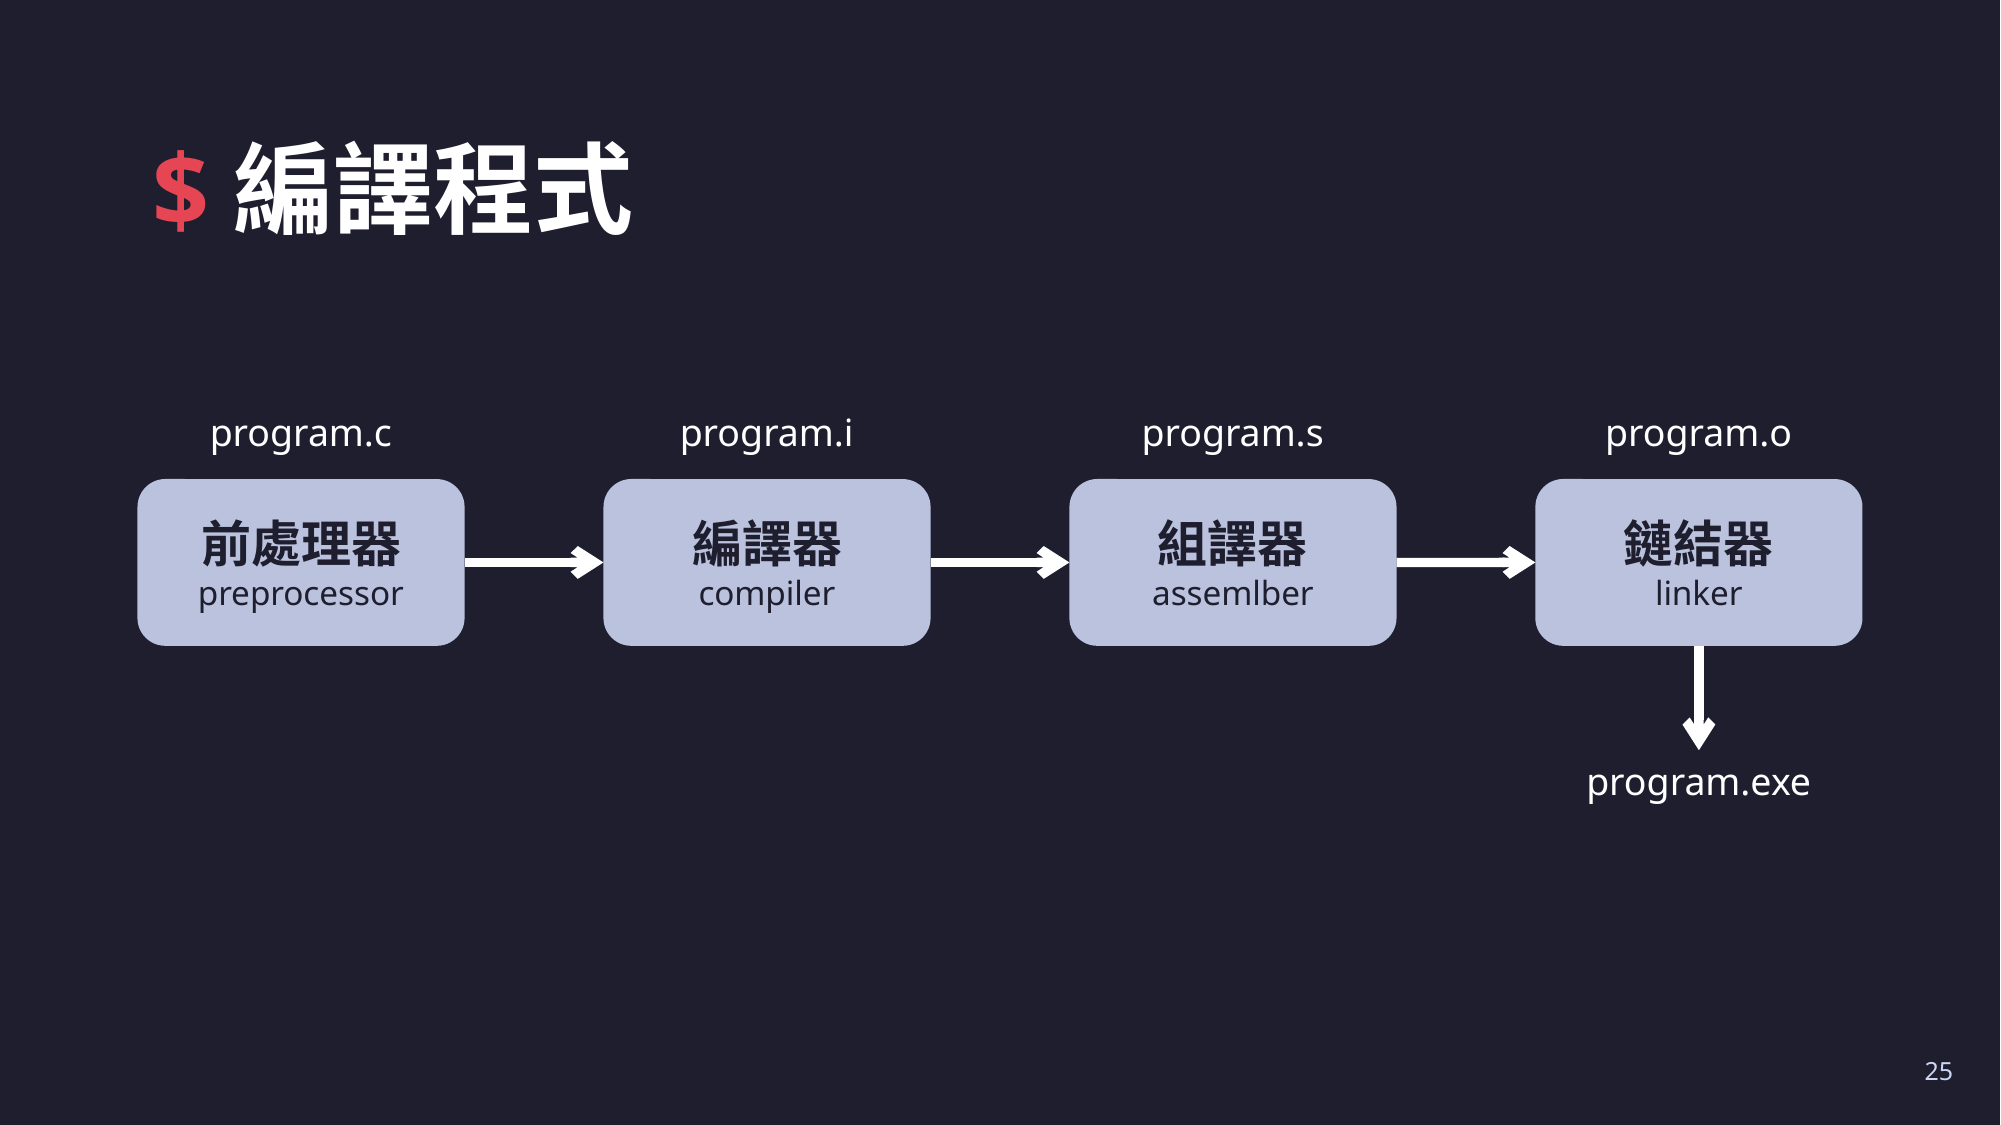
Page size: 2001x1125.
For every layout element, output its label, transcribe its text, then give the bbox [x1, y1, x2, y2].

text_box 前處理器 preprocessor [136, 477, 466, 647]
text_box program.s [1126, 401, 1339, 462]
text_box 組譯器 assemlber [1068, 477, 1398, 647]
text_box 編譯器 compiler [602, 477, 932, 647]
slide_number 25 [1518, 1042, 1969, 1103]
text_box 鏈結器 linker [1534, 477, 1864, 647]
text_box program.exe [1571, 750, 1827, 810]
text_box program.o [1590, 401, 1808, 462]
title $編譯程式 [137, 117, 1863, 271]
text_box program.i [665, 401, 869, 462]
text_box program.c [194, 401, 407, 462]
